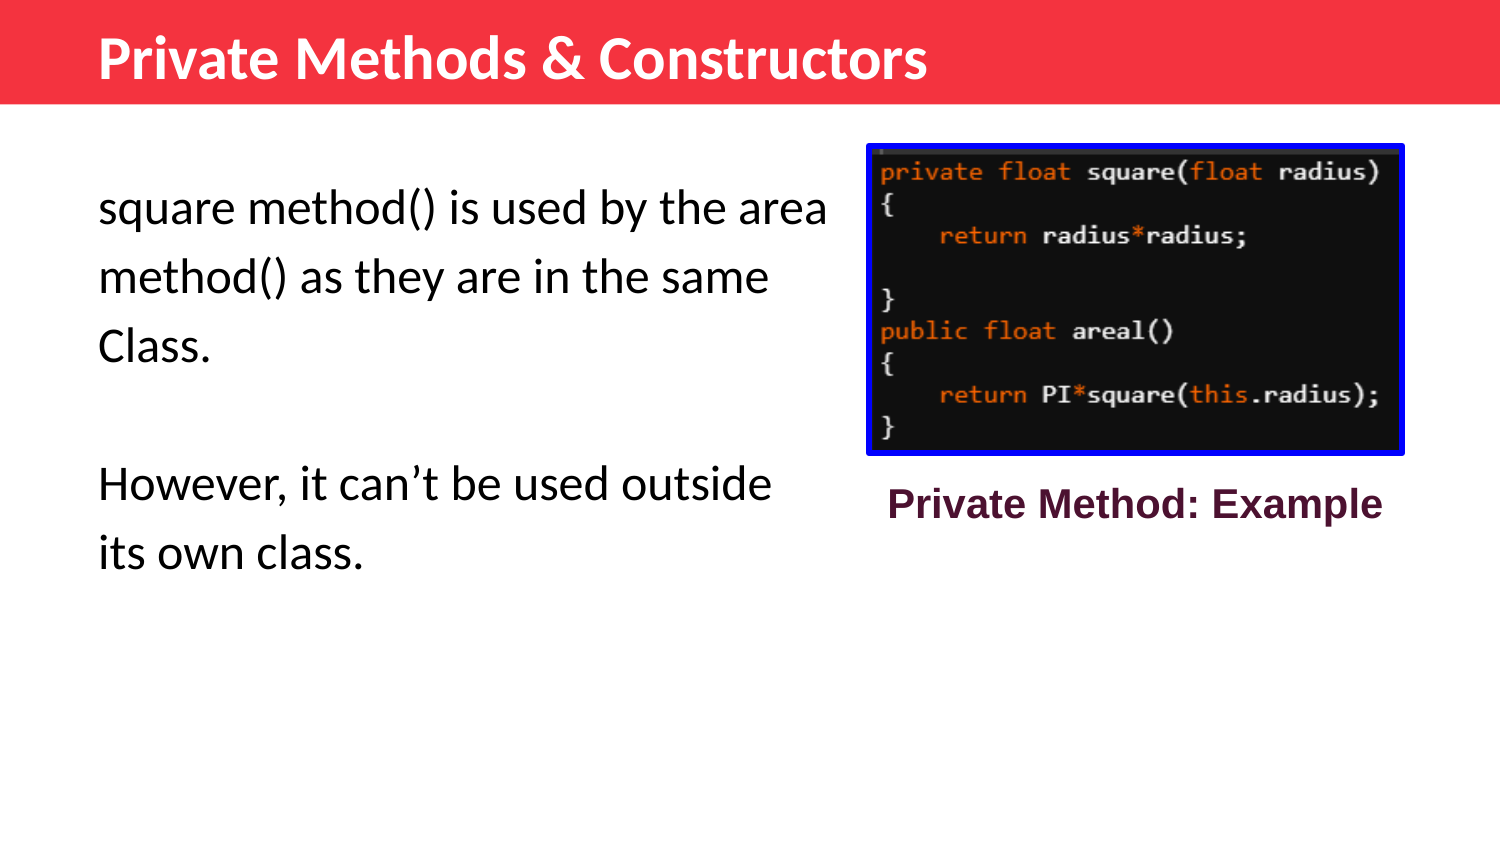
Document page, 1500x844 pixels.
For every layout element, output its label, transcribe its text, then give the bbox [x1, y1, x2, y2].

text_box Private Method: Example [849, 461, 1422, 523]
text_box [0, 0, 1500, 105]
text_box square method() is used by the area method() as they are in the same Class. However, it can’t be used outside its own class. [83, 150, 1398, 571]
picture [871, 148, 1400, 451]
text_box Private Methods & Constructors [83, 2, 1060, 138]
